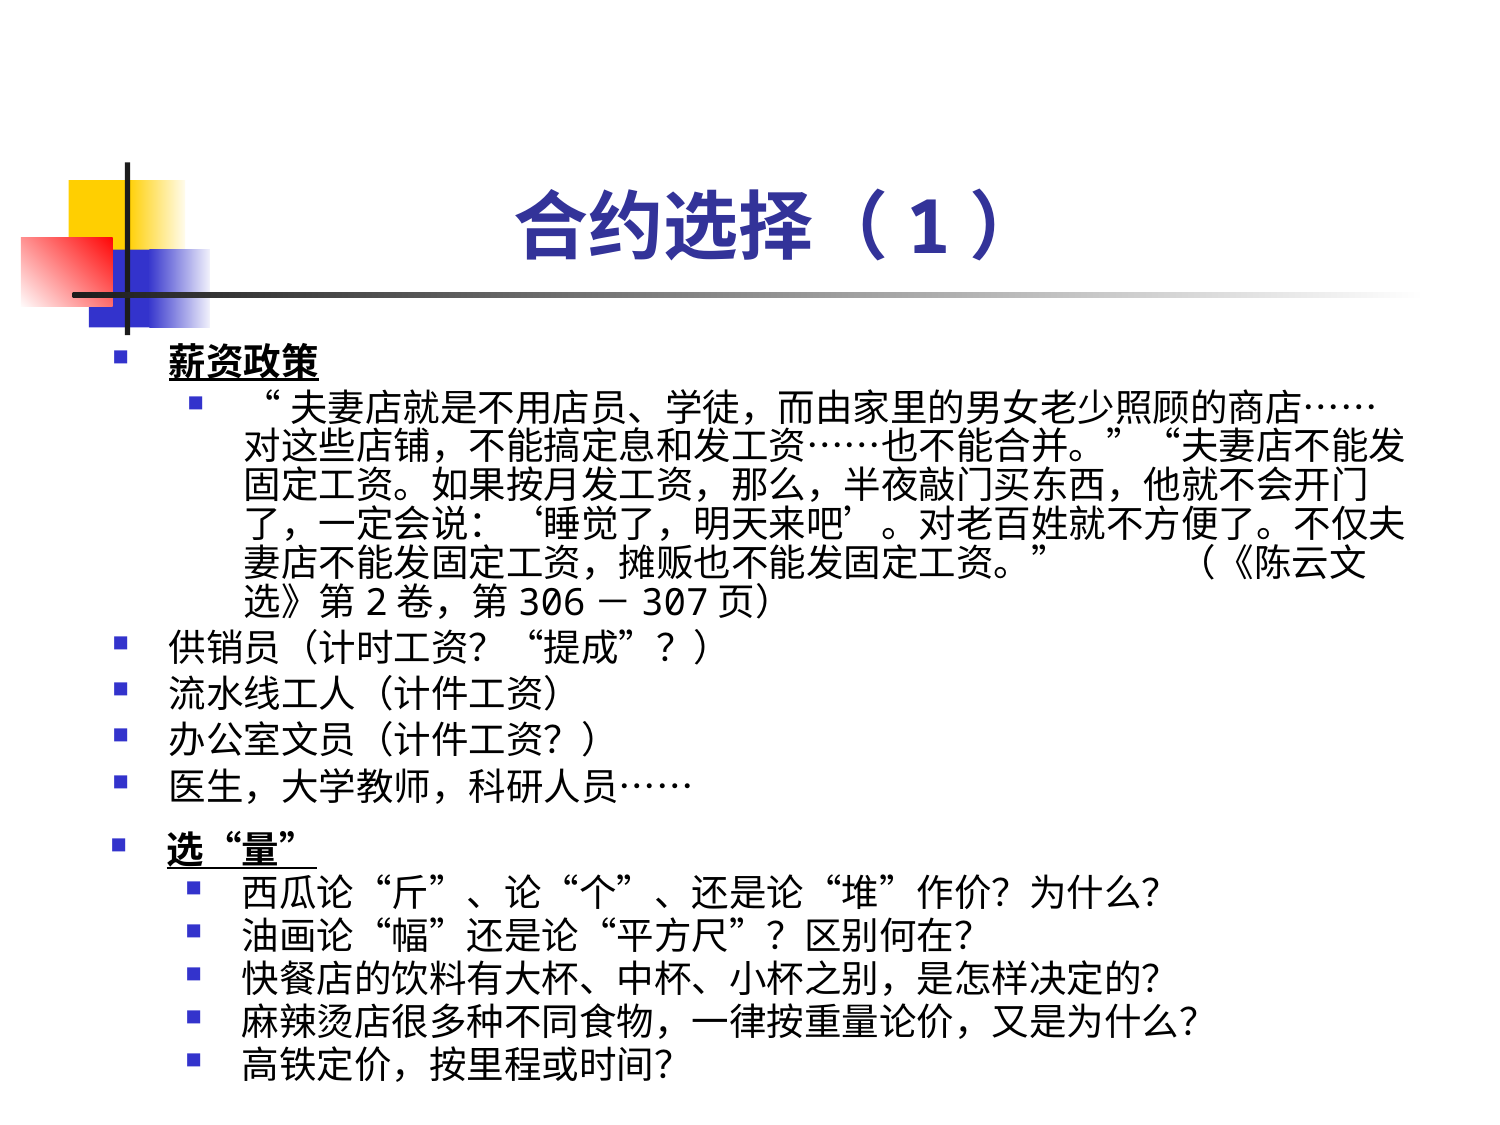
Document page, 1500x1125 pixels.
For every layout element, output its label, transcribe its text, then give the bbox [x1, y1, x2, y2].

text_box 选“量” 西瓜论“斤”、论“个”、还是论“堆”作价？为什么？ 油画论“幅”还是论“平方尺”？区别何在？ 快餐店的饮料有大杯、中杯、小杯之别，是怎样决定的？ 麻辣烫店很多种不同食物，一律按重量论价，又是为什么？ 高铁定价，按里程或时间？ [100, 822, 1376, 1110]
text_box 薪资政策 “夫妻店就是不用店员、学徒，而由家里的男女老少照顾的商店……对这些店铺，不能搞定息和发工资……也不能合并。”“夫妻店不能发固定工资。如果按月发工资，那么，半夜敲门买东西，他就不会开门了，一定会说：‘睡觉了，明天来吧’。对老百姓就不方便了。不仅夫妻店不能发固定工资，摊贩也不能发固定工资。” （《陈云文选》第2卷，第306－307页） 供销员（计时工资？“提成”？） 流水线工人（计件工资） 办公室文员（计件工资？） 医生，大学教师，科研人员…… [102, 338, 1424, 894]
text_box 合约选择（1） [171, 160, 1388, 286]
